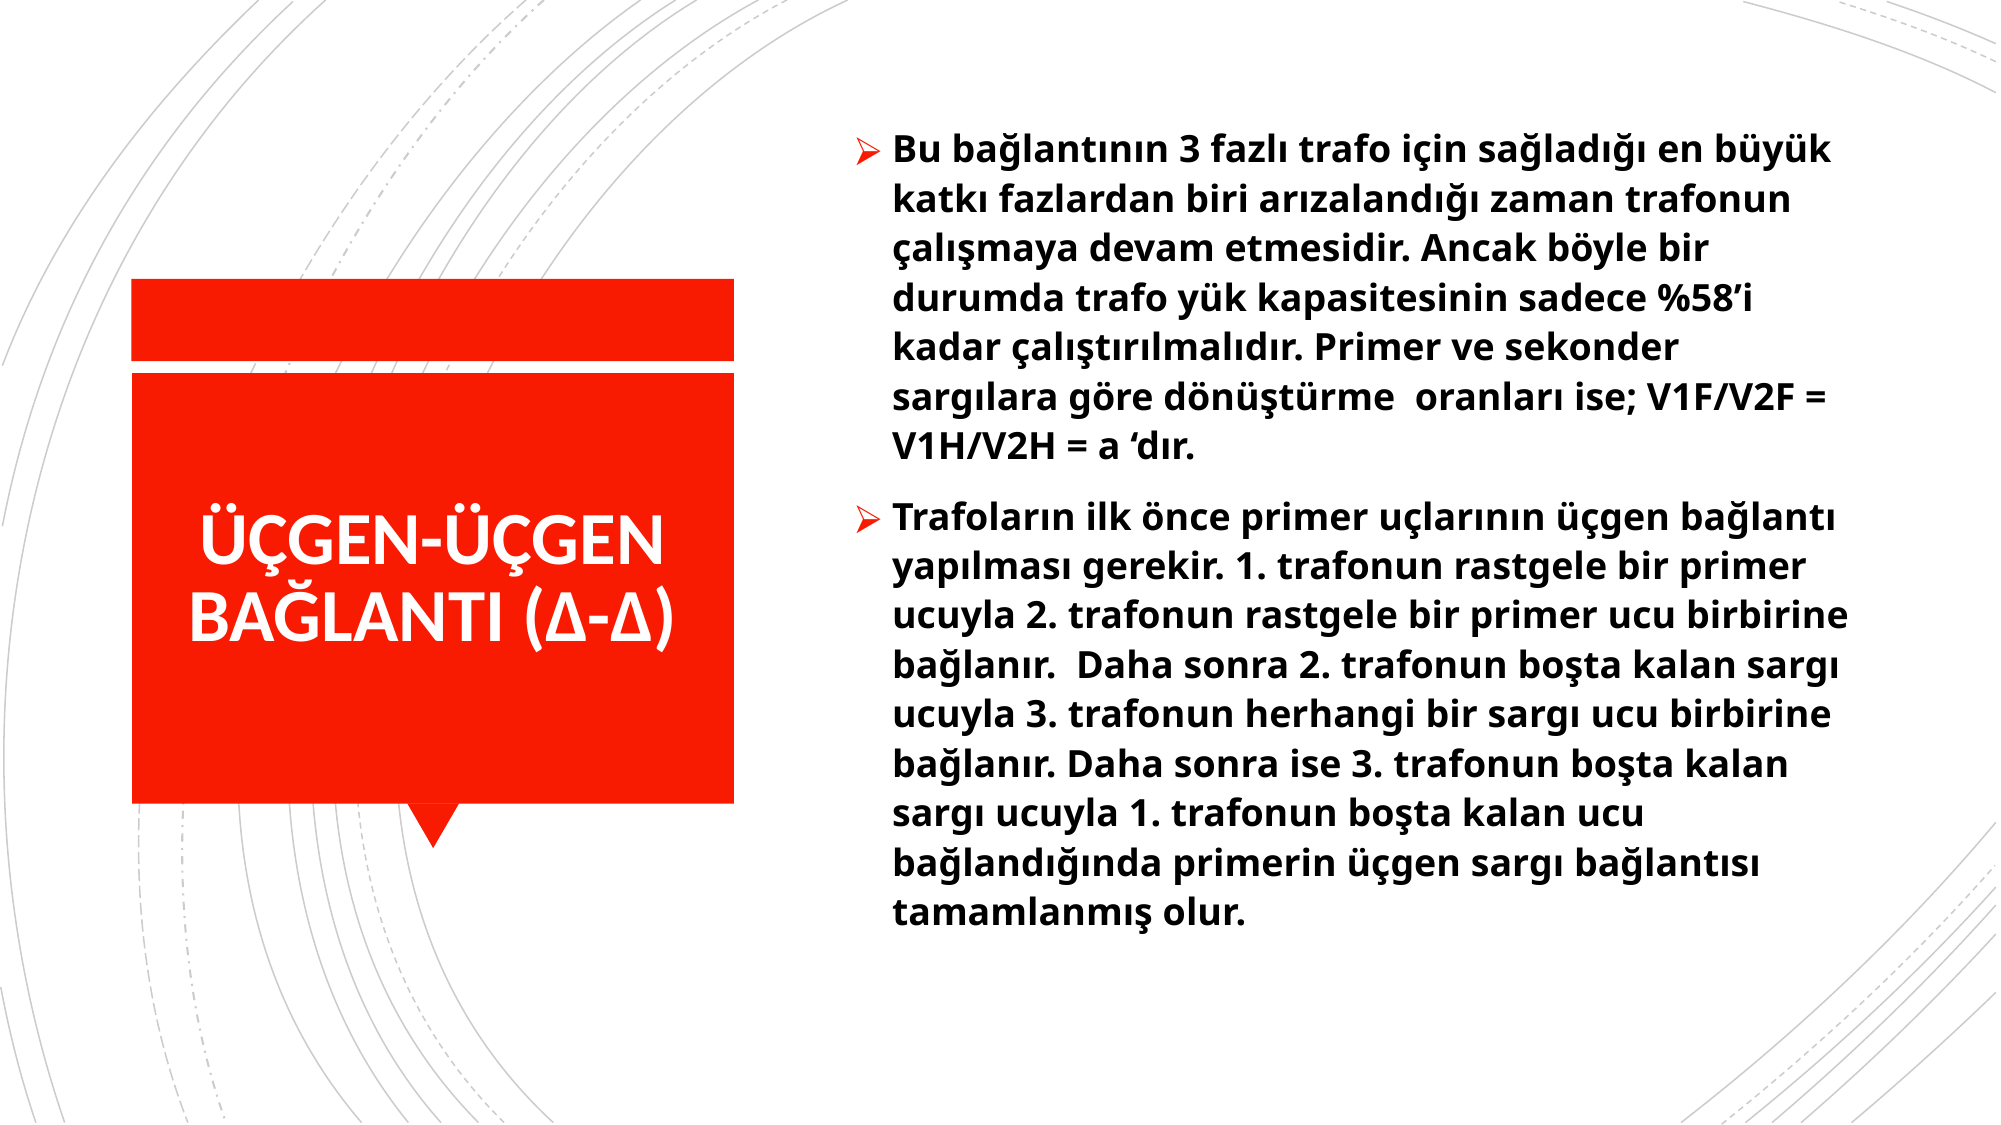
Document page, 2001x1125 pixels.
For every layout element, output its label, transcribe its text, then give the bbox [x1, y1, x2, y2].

list Bu bağlantının 3 fazlı trafo için sağladığı en büyük katkı fazlardan biri arızalandığı zaman trafonun çalışmaya devam etmesidir. Ancak böyle bir durumda trafo yük kapasitesinin sadece %58’i kadar çalıştırılmalıdır. Primer ve sekonder sargılara göre dönüştürme oranları ise; V1F/V2F = V1H/V2H = a ‘dır. Trafoların ilk önce primer uçlarının üçgen bağlantı yapılması gerekir. 1. trafonun rastgele bir primer ucuyla 2. trafonun rastgele bir primer ucu birbirine bağlanır. Daha sonra 2. trafonun boşta kalan sargı ucuyla 3. trafonun herhangi bir sargı ucu birbirine bağlanır. Daha sonra ise 3. trafonun boşta kalan sargı ucuyla 1. trafonun boşta kalan ucu bağlandığında primerin üçgen sargı bağlantısı tamamlanmış olur. [839, 131, 1871, 993]
title ÜÇGEN-ÜÇGEN BAĞLANTI (Δ-Δ) [145, 385, 720, 789]
